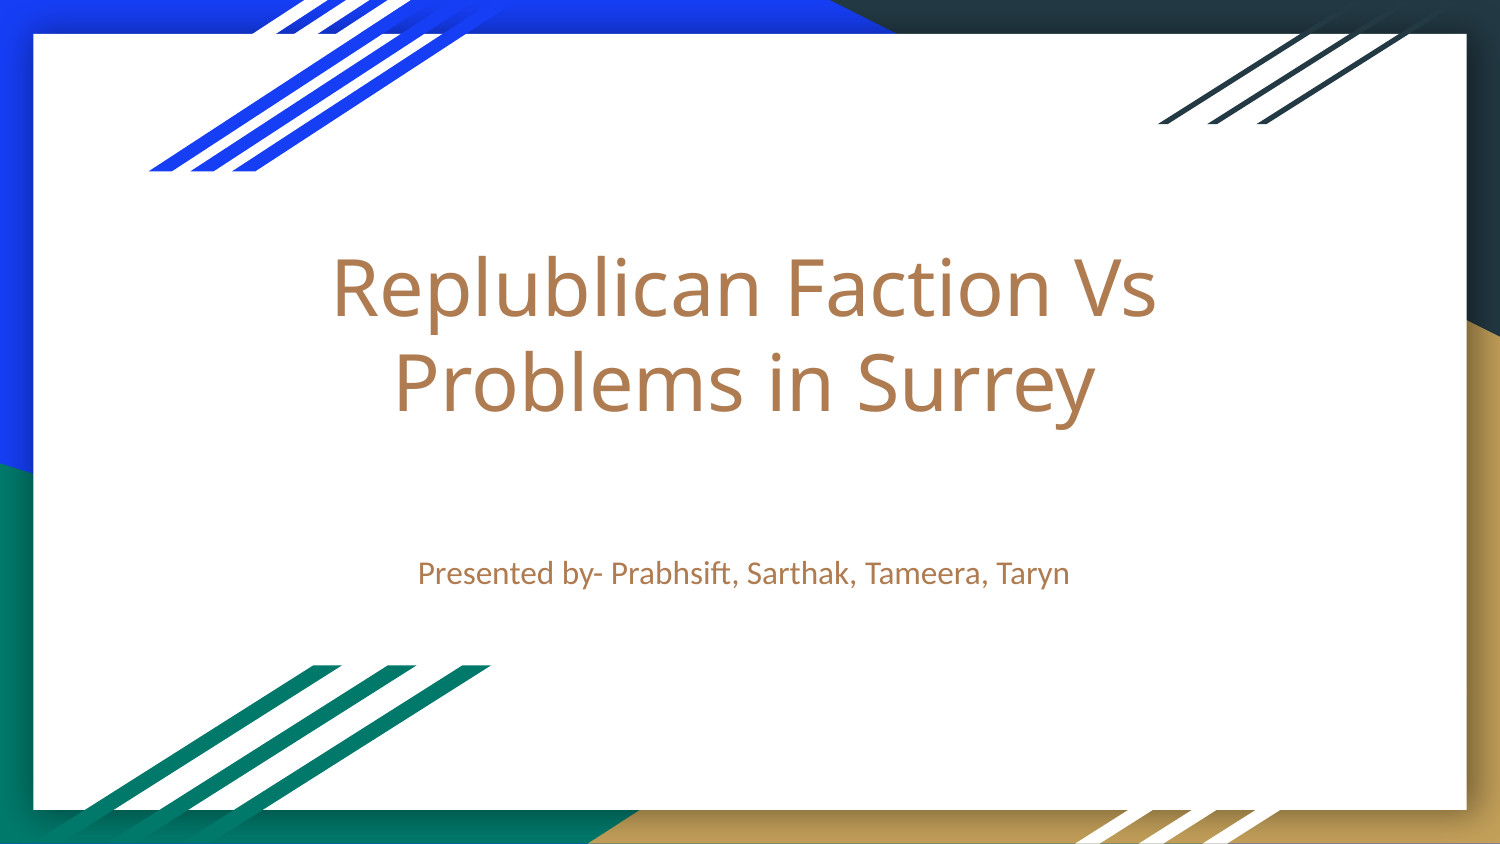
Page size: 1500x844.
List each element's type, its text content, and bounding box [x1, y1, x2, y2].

subtitle Presented by- Prabhsift, Sarthak, Tameera, Taryn [304, 536, 1185, 648]
title Replublican Faction Vs Problems in Surrey [304, 213, 1185, 451]
